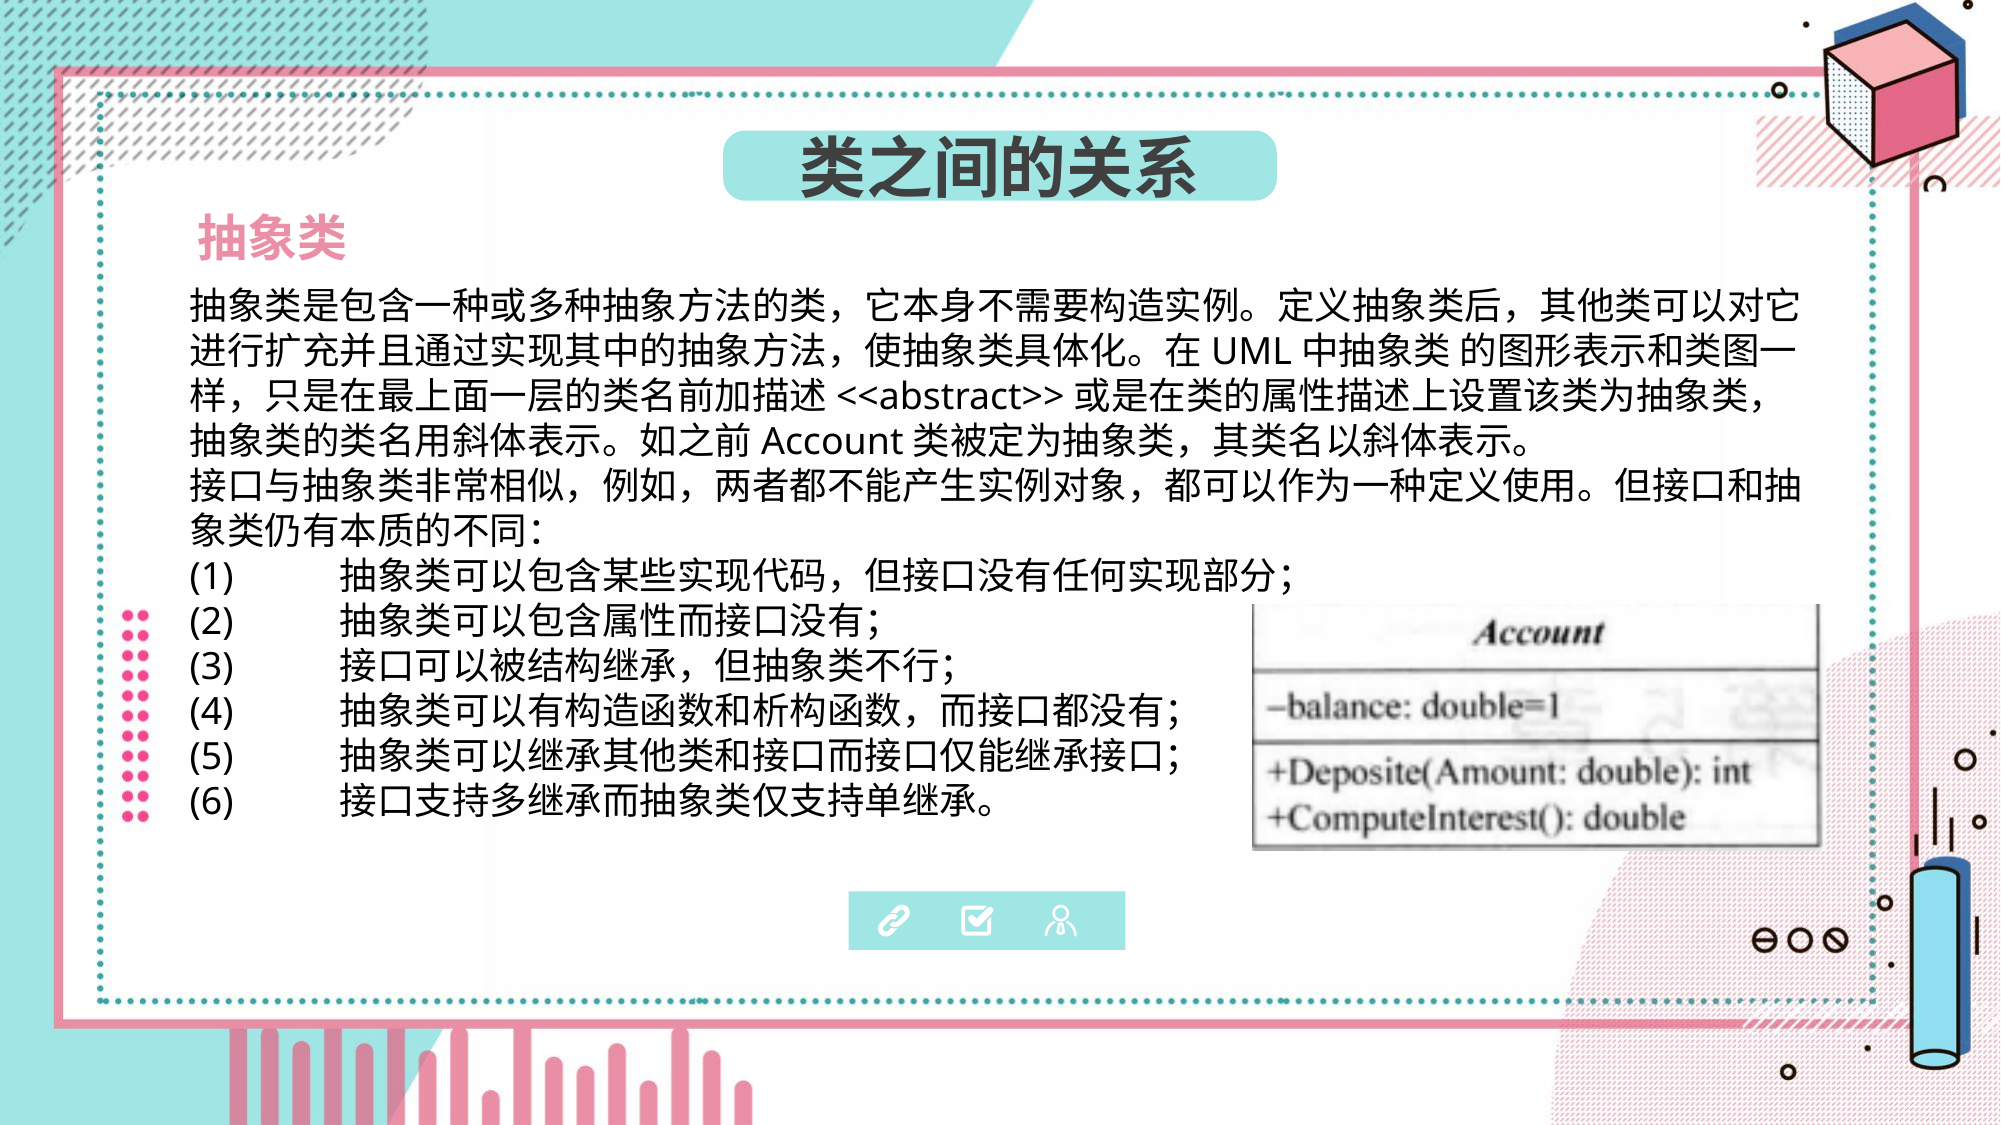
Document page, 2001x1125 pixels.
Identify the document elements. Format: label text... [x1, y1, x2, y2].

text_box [848, 891, 1126, 950]
picture [0, 0, 2001, 1125]
text_box 抽象类是包含一种或多种抽象方法的类，它本身不需要构造实例。定义抽象类后，其他类可以对它进行扩充并且通过实现其中的抽象方法，使抽象类具体化。在UML中抽象类 的图形表示和类图一样，只是在最上面一层的类名前加描述<<abstract>>或是在类的属性描述上设置该类为抽象类，抽象类的类名用斜体表示。如之前Account类被定为抽象类，其类名以斜体表示。 接口与抽象类非常相似，例如，两者都不能产生实例对象，都可以作为一种定义使用。但接口和抽象类仍有本质的不同： (1) 抽象类可以包含某些实现代码，但接口没有任何实现部分； (2) 抽象类可以包含属性而接口没有； (3) 接口可以被结构继承，但抽象类不行； (4) 抽象类可以有构造函数和析构函数，而接口都没有； (5) 抽象类可以继承其他类和接口而接口仅能继承接口； (6) 接口支持多继承而抽象类仅支持单继承。 [174, 274, 1826, 875]
text_box 类之间的关系 [722, 129, 1278, 202]
text_box 抽象类 [182, 198, 363, 274]
